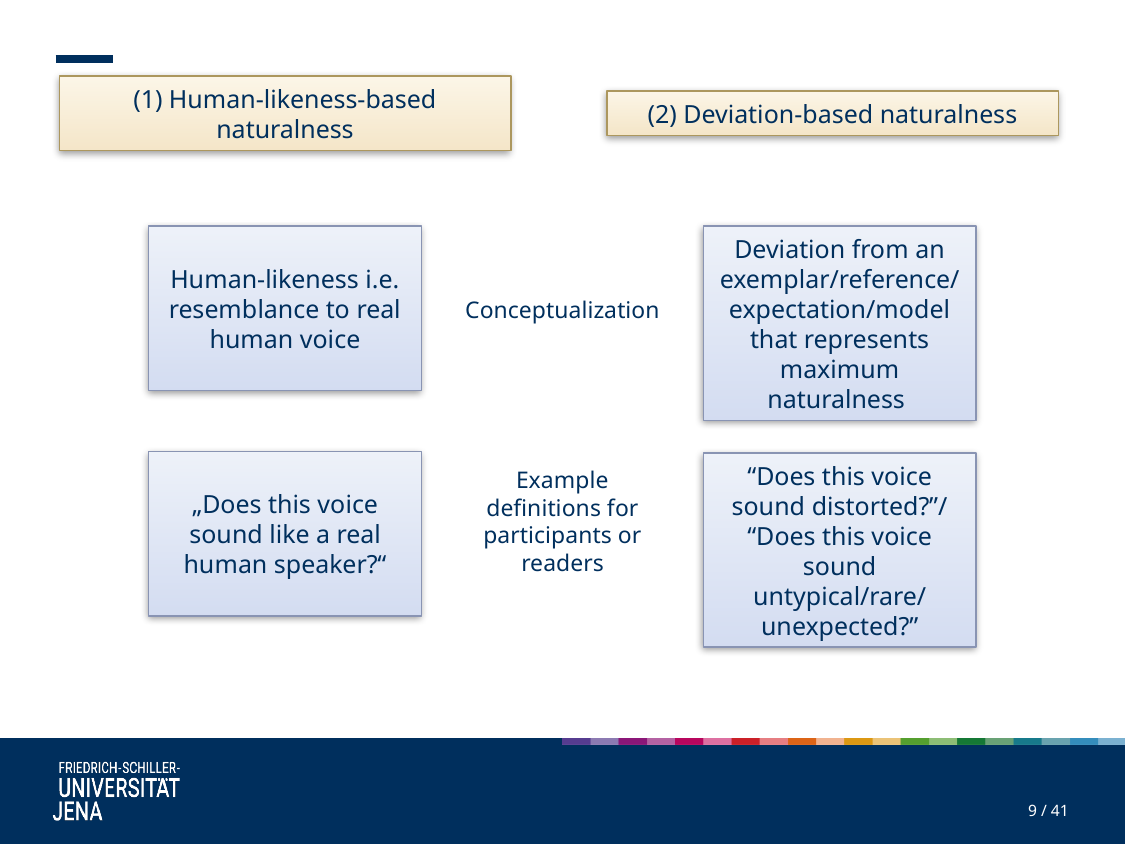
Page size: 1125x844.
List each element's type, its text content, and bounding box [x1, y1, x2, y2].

picture [51, 755, 181, 827]
text_box Conceptualization [450, 287, 675, 331]
text_box “Does this voice sound distorted?”/ “Does this voice sound untypical/rare/ unexpected?” [703, 452, 977, 648]
text_box Example definitions for participants or readers [464, 458, 661, 584]
text_box Deviation from an exemplar/reference/ expectation/model that represents maximum naturalness [703, 225, 977, 421]
text_box (2) Deviation-based naturalness [606, 90, 1059, 136]
picture [562, 738, 1125, 745]
text_box Human-likeness i.e. resemblance to real human voice [148, 225, 422, 391]
text_box „Does this voice sound like a real human speaker?“ [148, 451, 422, 617]
text_box (1) Human-likeness-based naturalness [59, 75, 512, 151]
